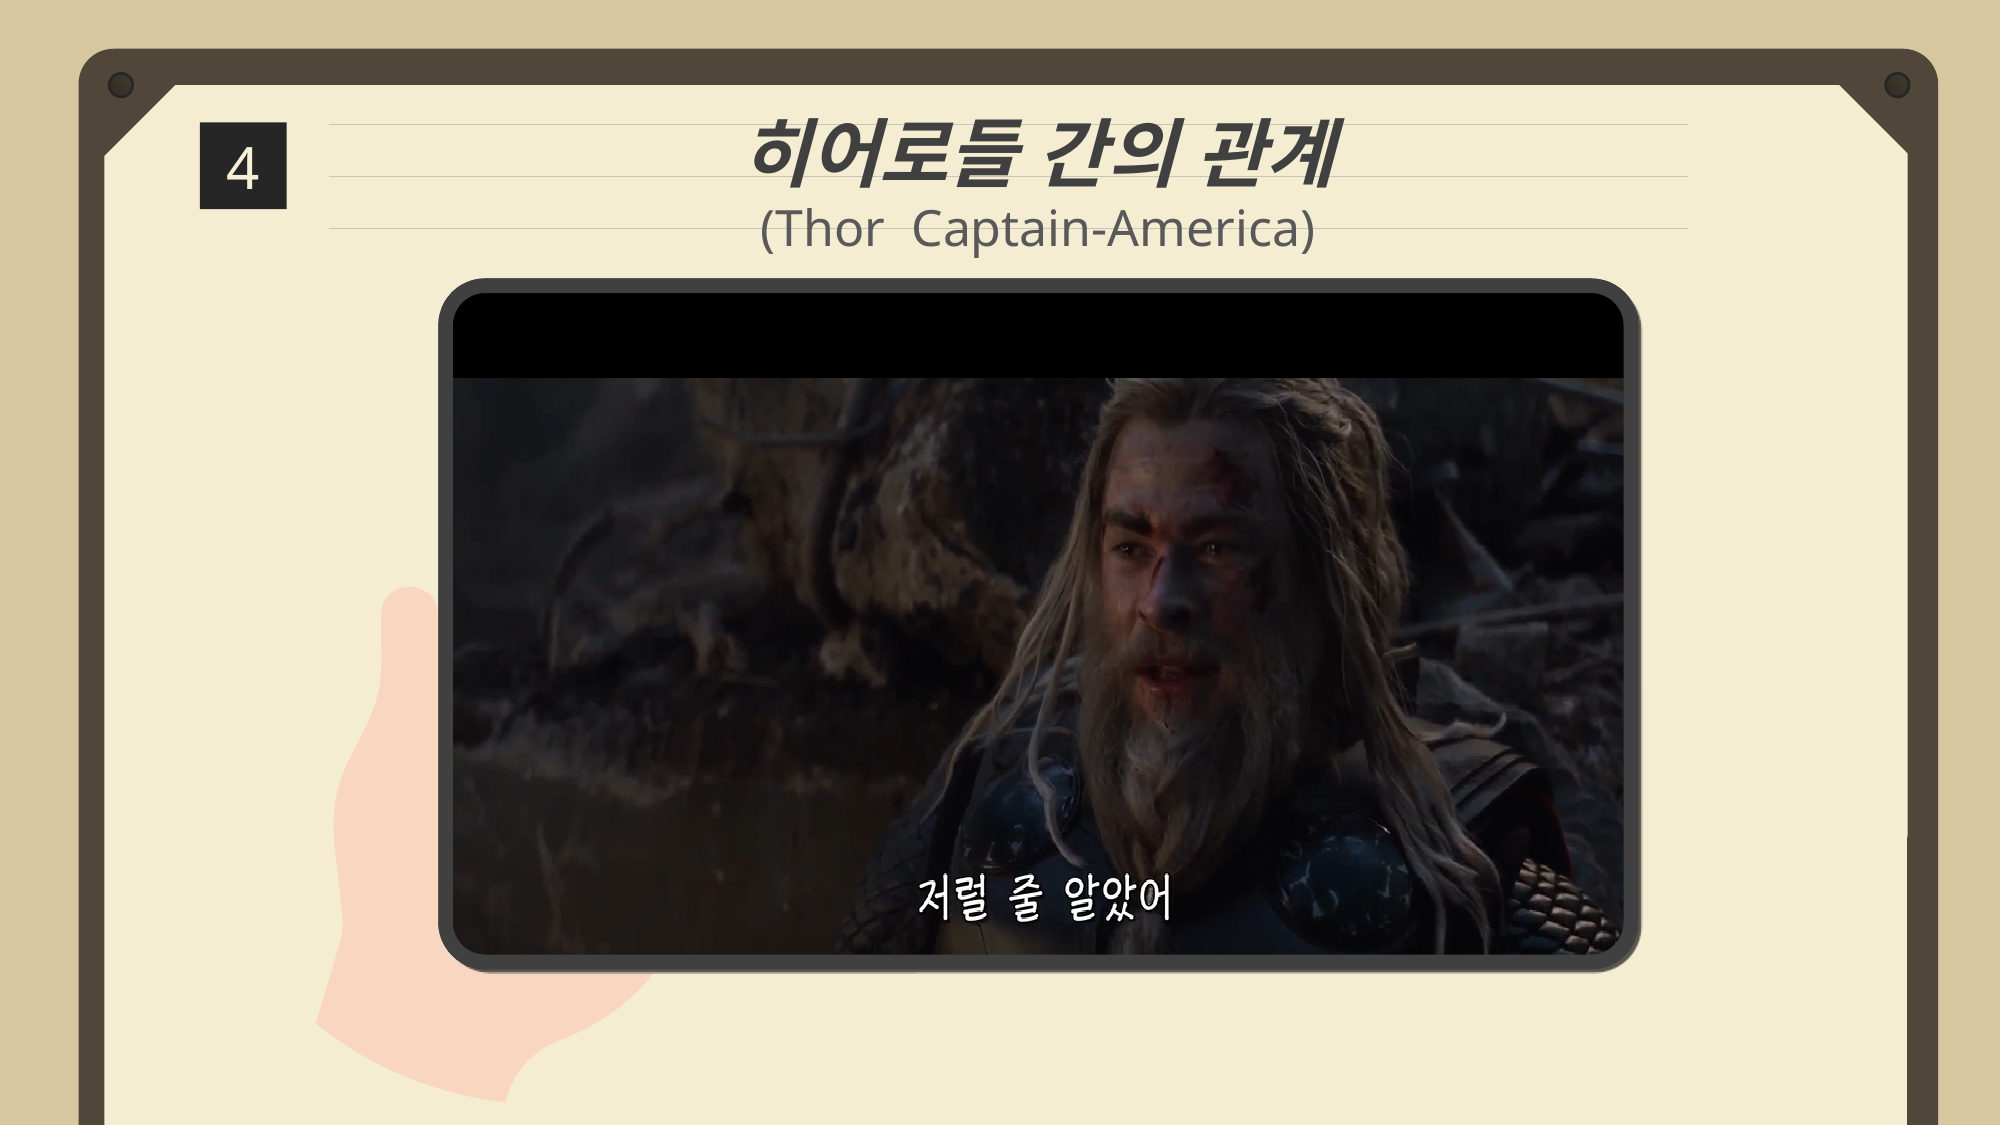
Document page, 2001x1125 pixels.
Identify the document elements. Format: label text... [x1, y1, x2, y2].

text_box [103, 84, 1909, 1125]
text_box [444, 284, 1632, 963]
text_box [329, 124, 1688, 229]
text_box [315, 586, 655, 1103]
text_box [77, 47, 1940, 1125]
text_box 4 [199, 121, 288, 210]
text_box [109, 73, 133, 97]
text_box [1885, 73, 1910, 97]
